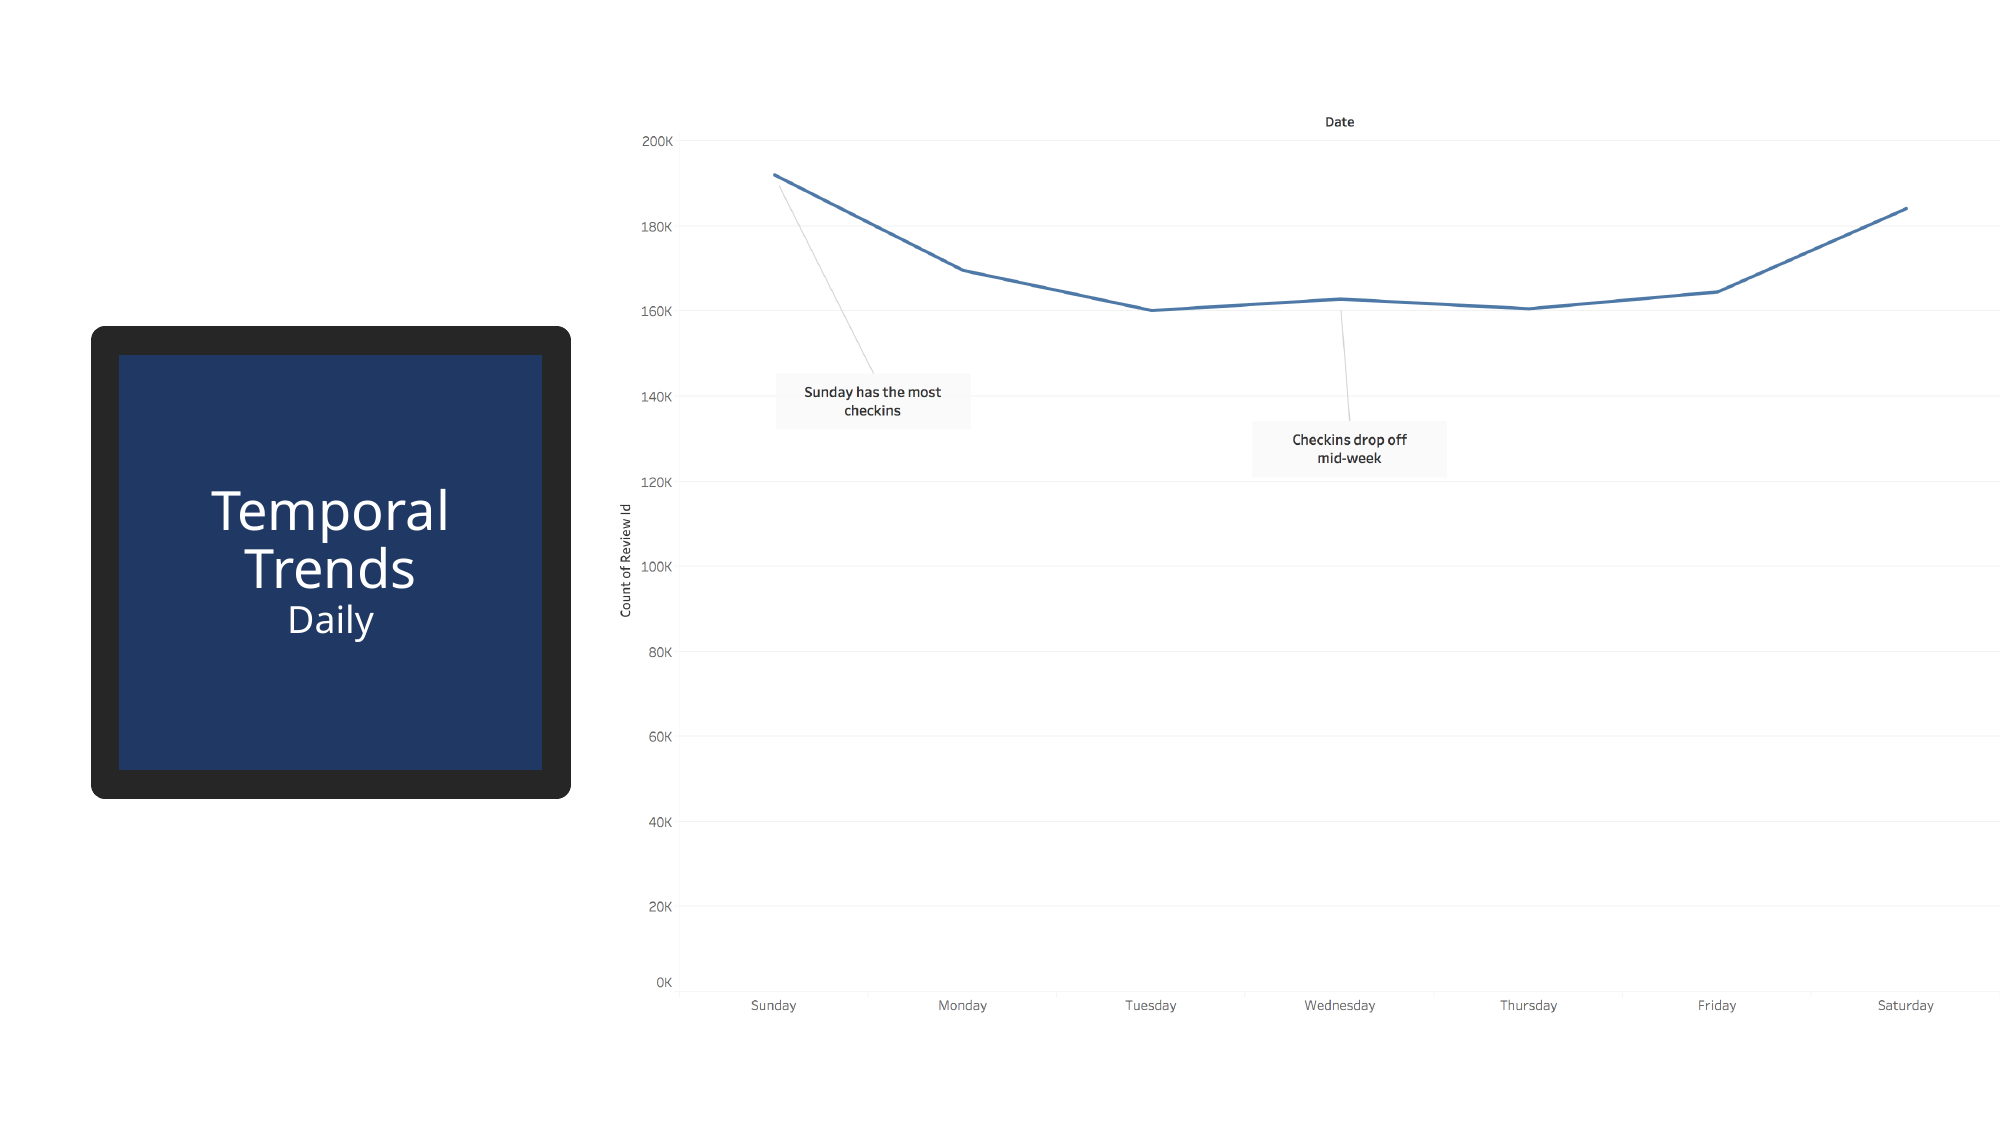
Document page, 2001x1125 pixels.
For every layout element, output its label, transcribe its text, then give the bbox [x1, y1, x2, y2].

title Temporal Trends Daily [105, 340, 557, 785]
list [608, 110, 2000, 1014]
